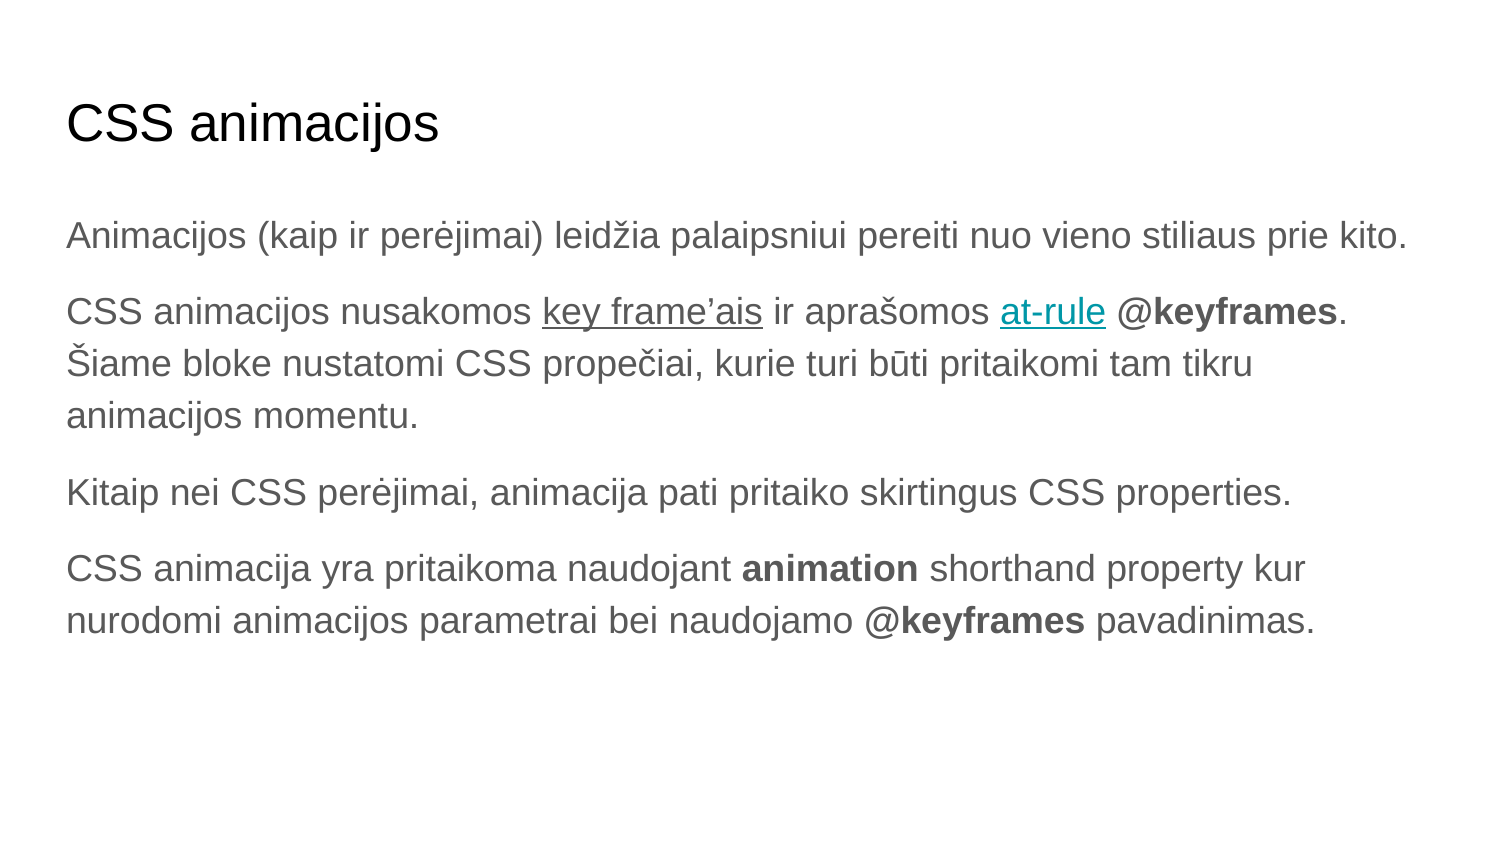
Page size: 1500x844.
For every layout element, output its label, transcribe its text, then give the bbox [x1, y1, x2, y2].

list Animacijos (kaip ir perėjimai) leidžia palaipsniui pereiti nuo vieno stiliaus prie kito. CSS animacijos nusakomos key frame’ais ir aprašomos at-rule @keyframes. Šiame bloke nustatomi CSS propečiai, kurie turi būti pritaikomi tam tikru animacijos momentu. Kitaip nei CSS perėjimai, animacija pati pritaiko skirtingus CSS properties. CSS animacija yra pritaikoma naudojant animation shorthand property kur nurodomi animacijos parametrai bei naudojamo @keyframes pavadinimas. [51, 189, 1449, 750]
title CSS animacijos [51, 72, 1449, 167]
